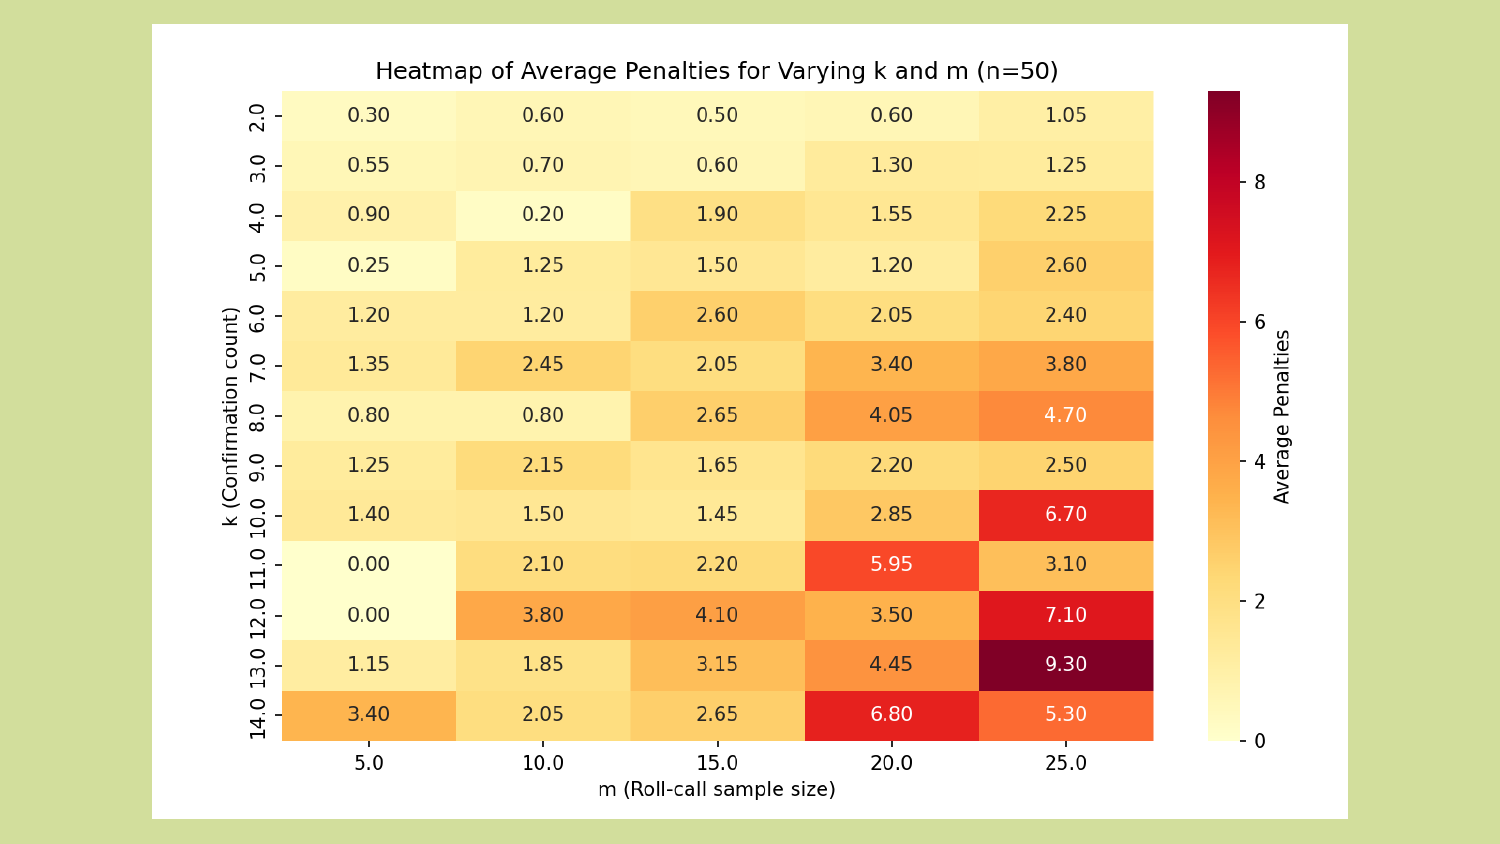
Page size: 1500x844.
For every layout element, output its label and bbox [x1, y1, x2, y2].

picture [152, 24, 1348, 819]
